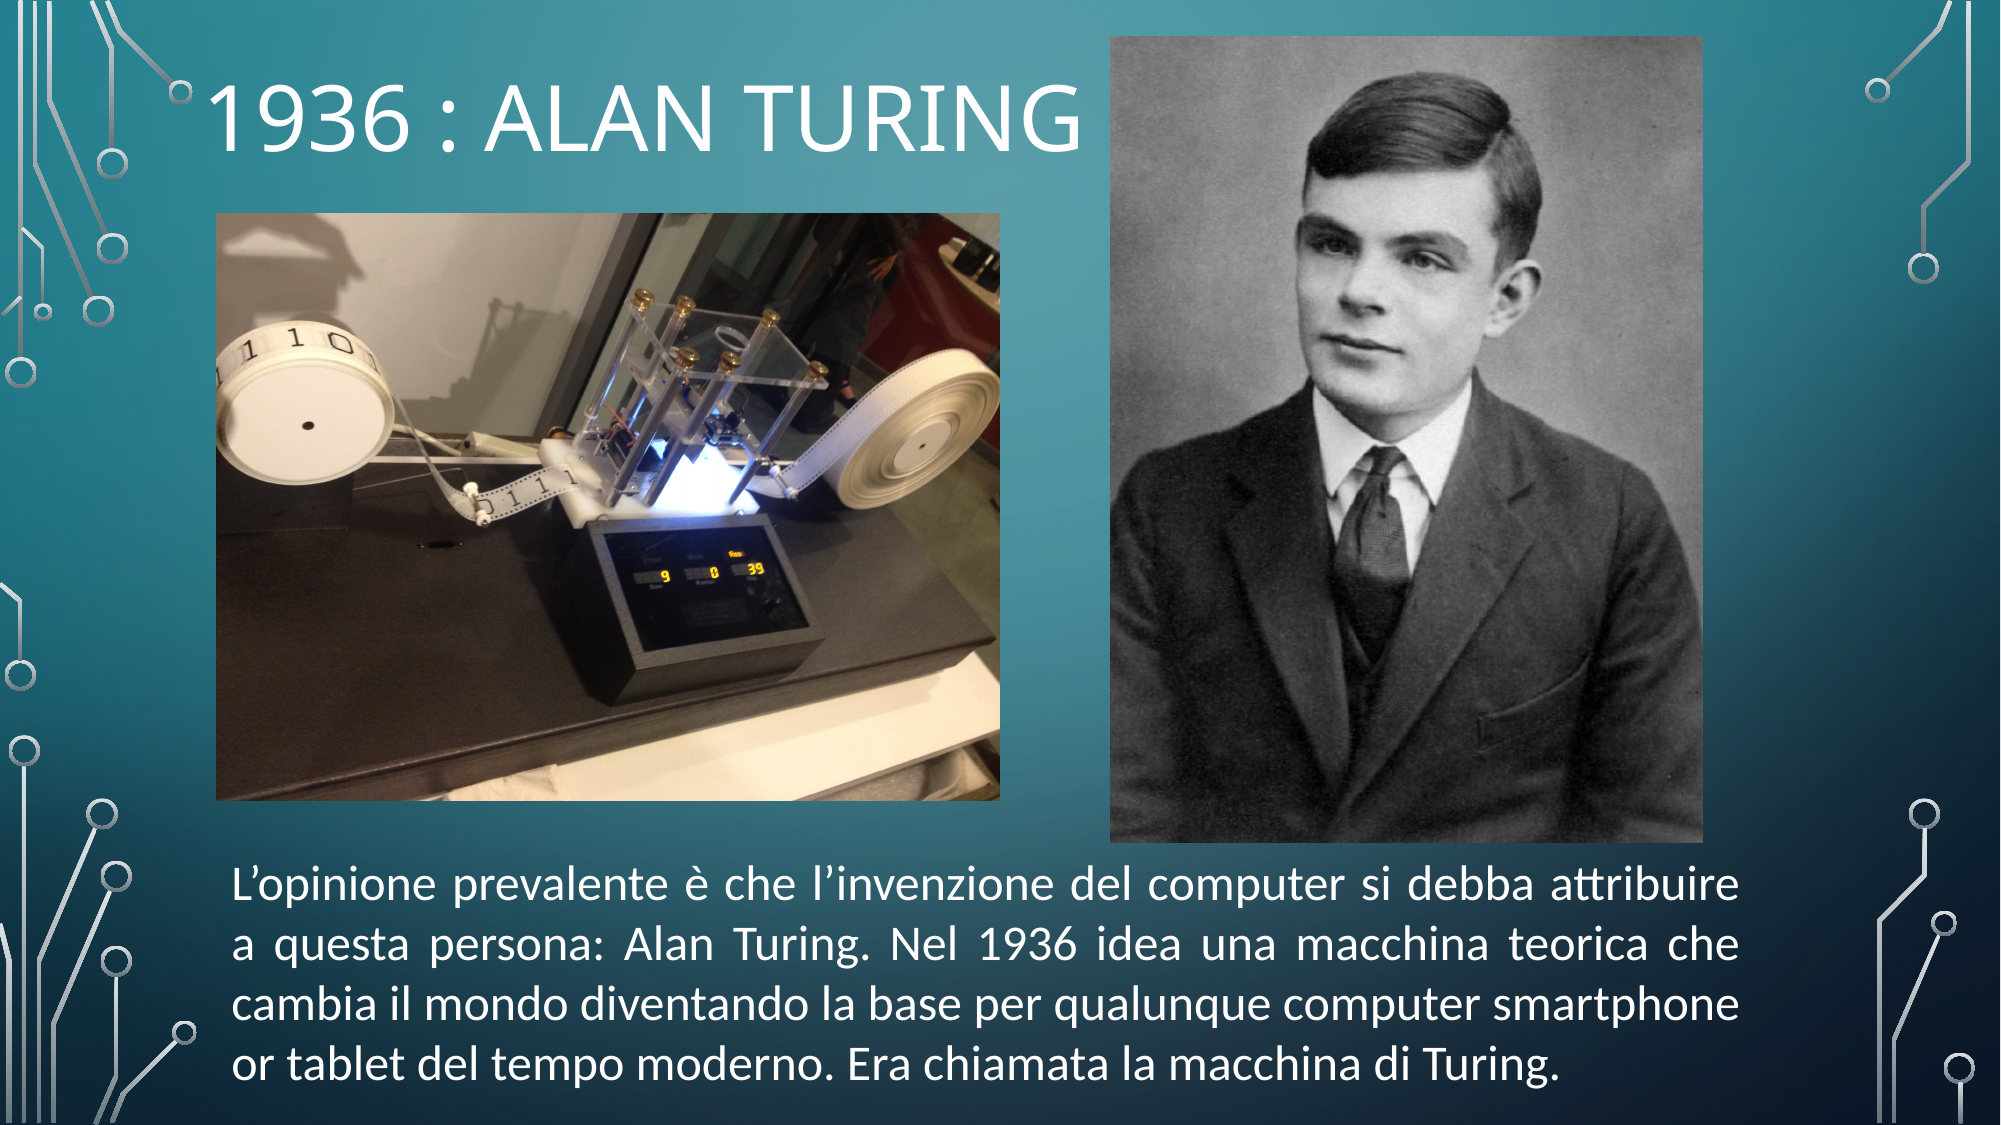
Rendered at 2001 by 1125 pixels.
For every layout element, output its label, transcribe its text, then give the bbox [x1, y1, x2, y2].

picture [1109, 35, 1703, 843]
picture [216, 213, 1001, 802]
text_box L’opinione prevalente è che l’invenzione del computer si debba attribuire a questa persona: Alan Turing. Nel 1936 idea una macchina teorica che cambia il mondo diventando la base per qualunque computer smartphone or tablet del tempo moderno. Era chiamata la macchina di Turing. [216, 842, 1756, 1125]
title 1936 : ALAN Turing [187, 0, 1813, 243]
